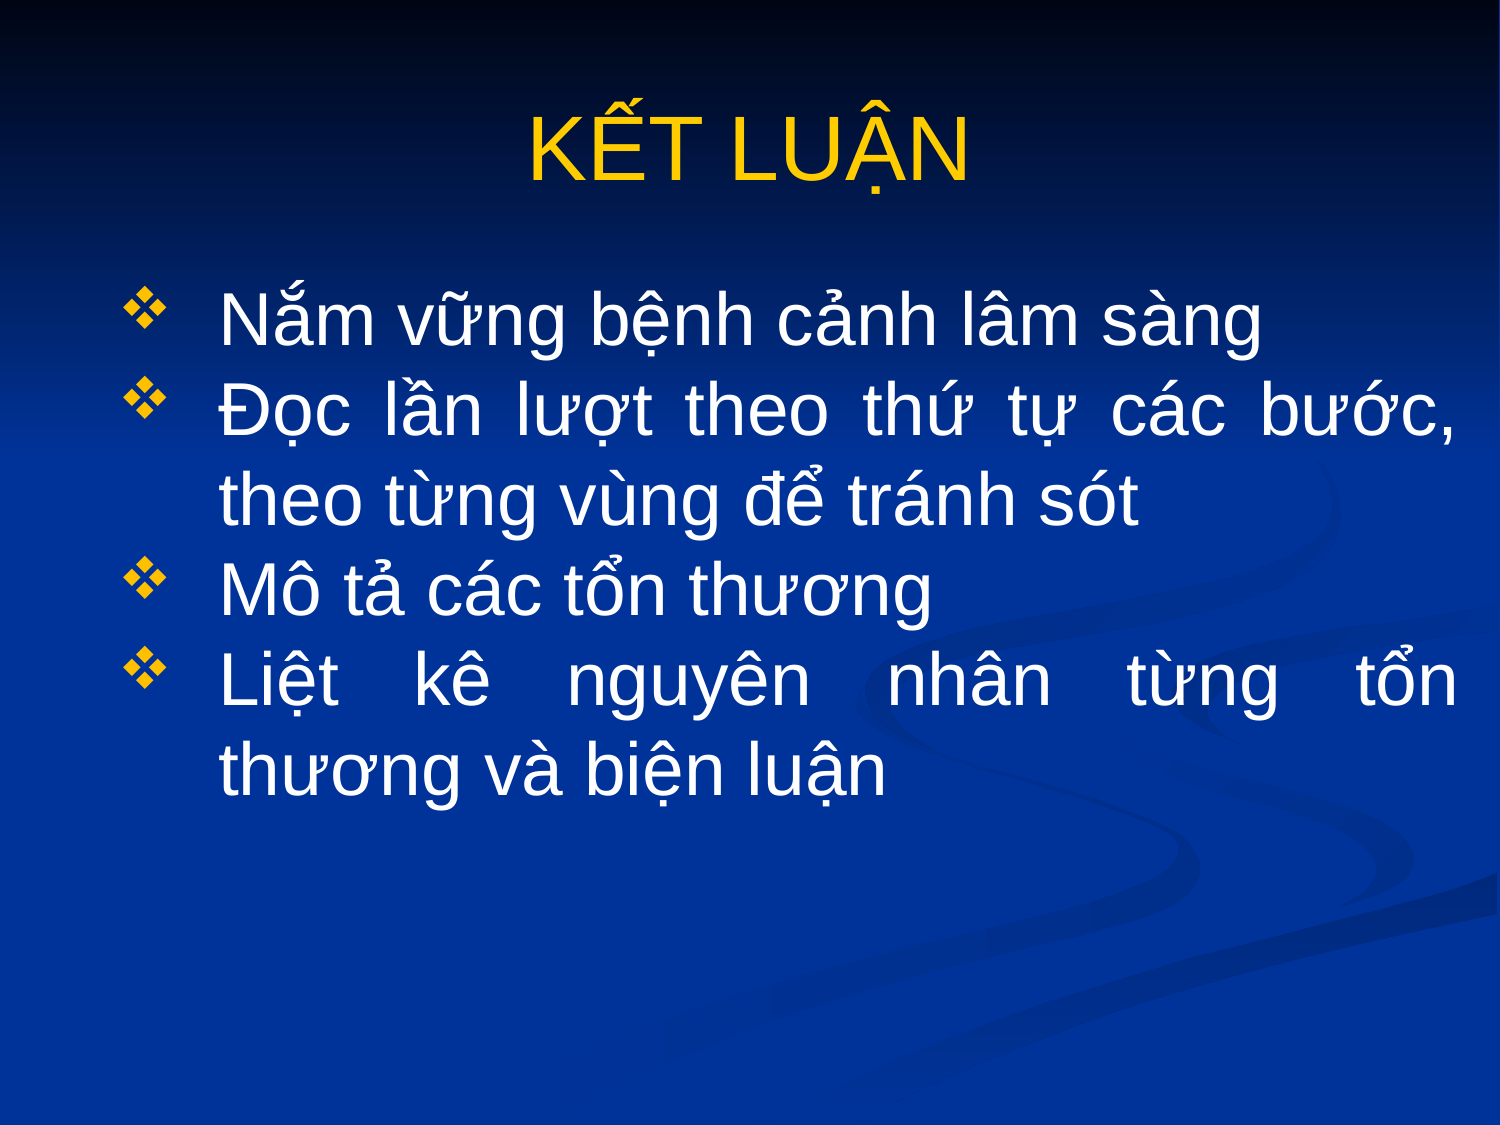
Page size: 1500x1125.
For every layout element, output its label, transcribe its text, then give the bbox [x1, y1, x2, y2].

title KẾT LUẬN [74, 49, 1426, 238]
list Nắm vững bệnh cảnh lâm sàng Đọc lần lượt theo thứ tự các bước, theo từng vùng để tránh sót Mô tả các tổn thương Liệt kê nguyên nhân từng tổn thương và biện luận [37, 262, 1476, 1063]
